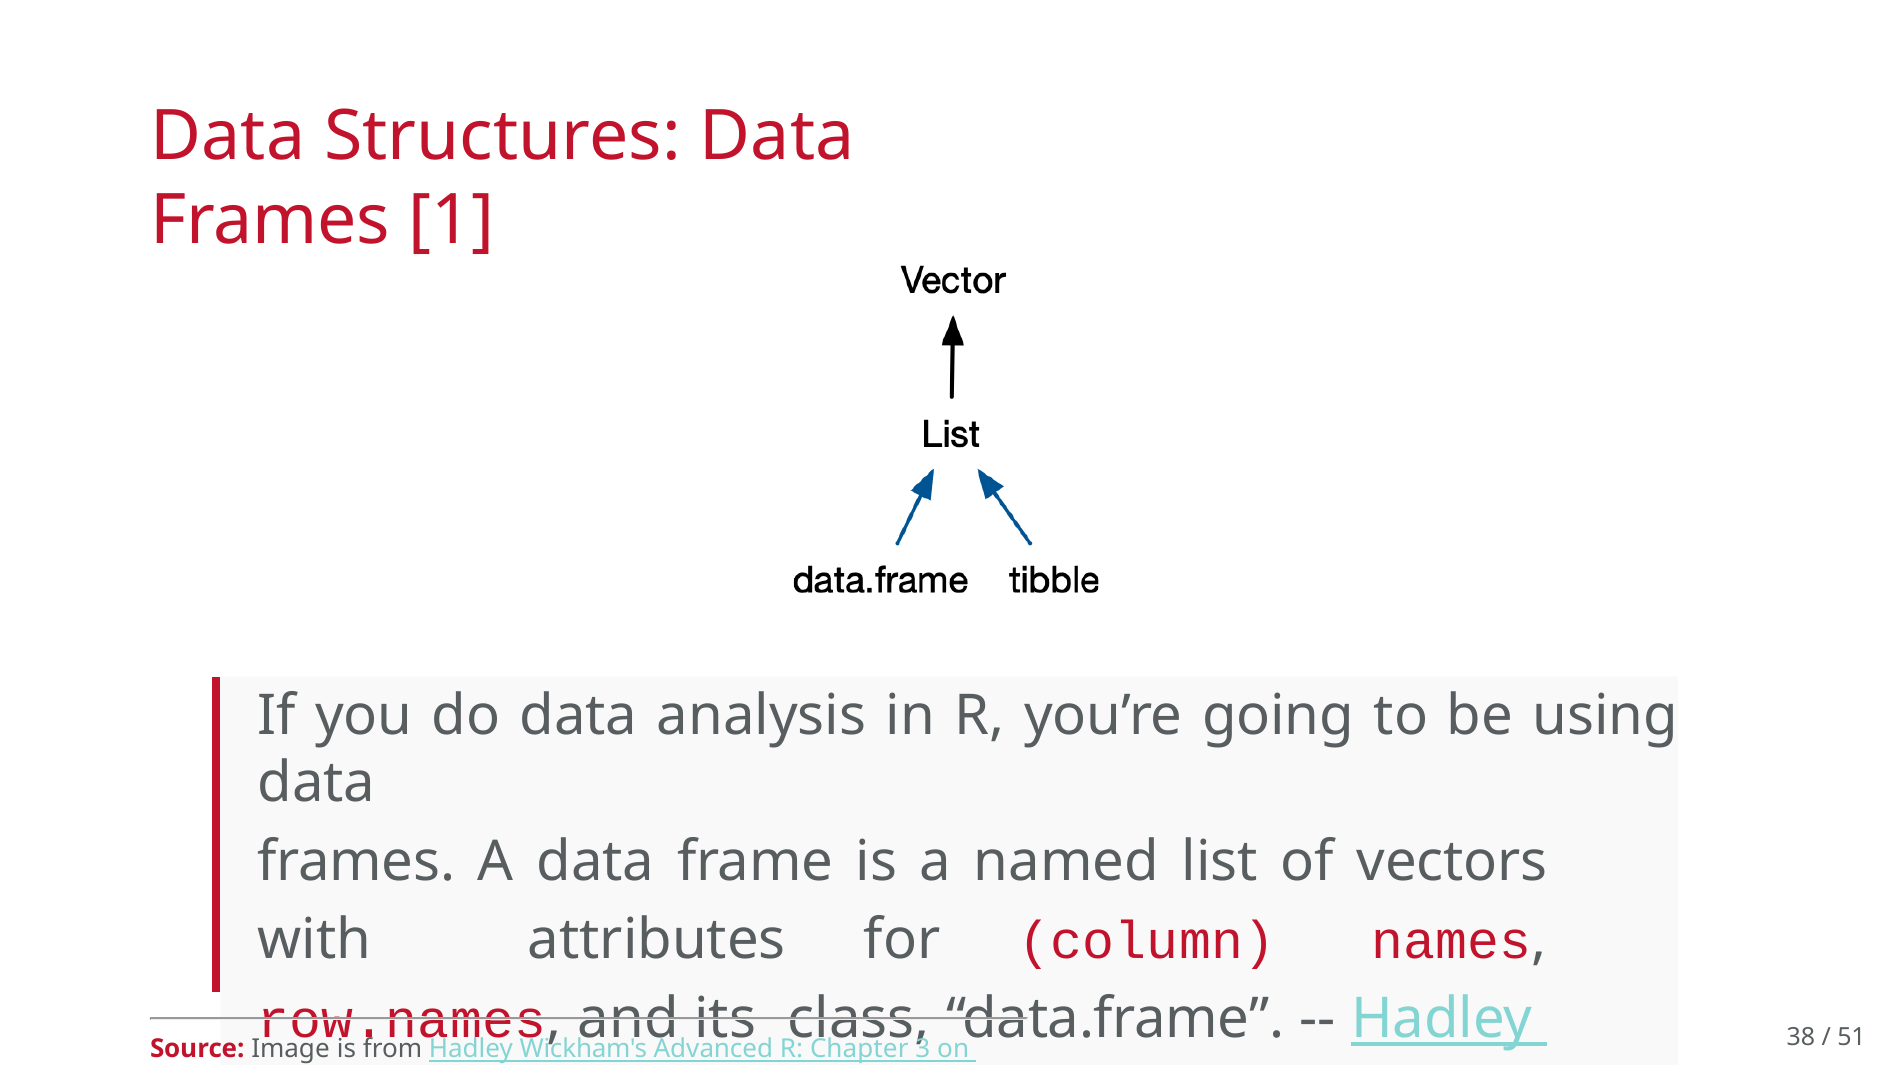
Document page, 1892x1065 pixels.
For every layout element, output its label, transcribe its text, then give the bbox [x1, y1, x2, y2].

text_box 38 / 51 [1784, 1018, 1868, 1051]
text_box [793, 265, 1099, 593]
title Data Structures: Data Frames [1] [147, 86, 1050, 268]
text_box If you do data analysis in R, you’re going to be using data frames. A data frame is a named list of vectors with attributes for (column) names, row.names, and its class, “data.frame”. -- Hadley Wickham [220, 676, 1679, 1065]
text_box Source: Image is from Hadley Wickham's Advanced R: Chapter 3 on Vectors [147, 1029, 1031, 1065]
